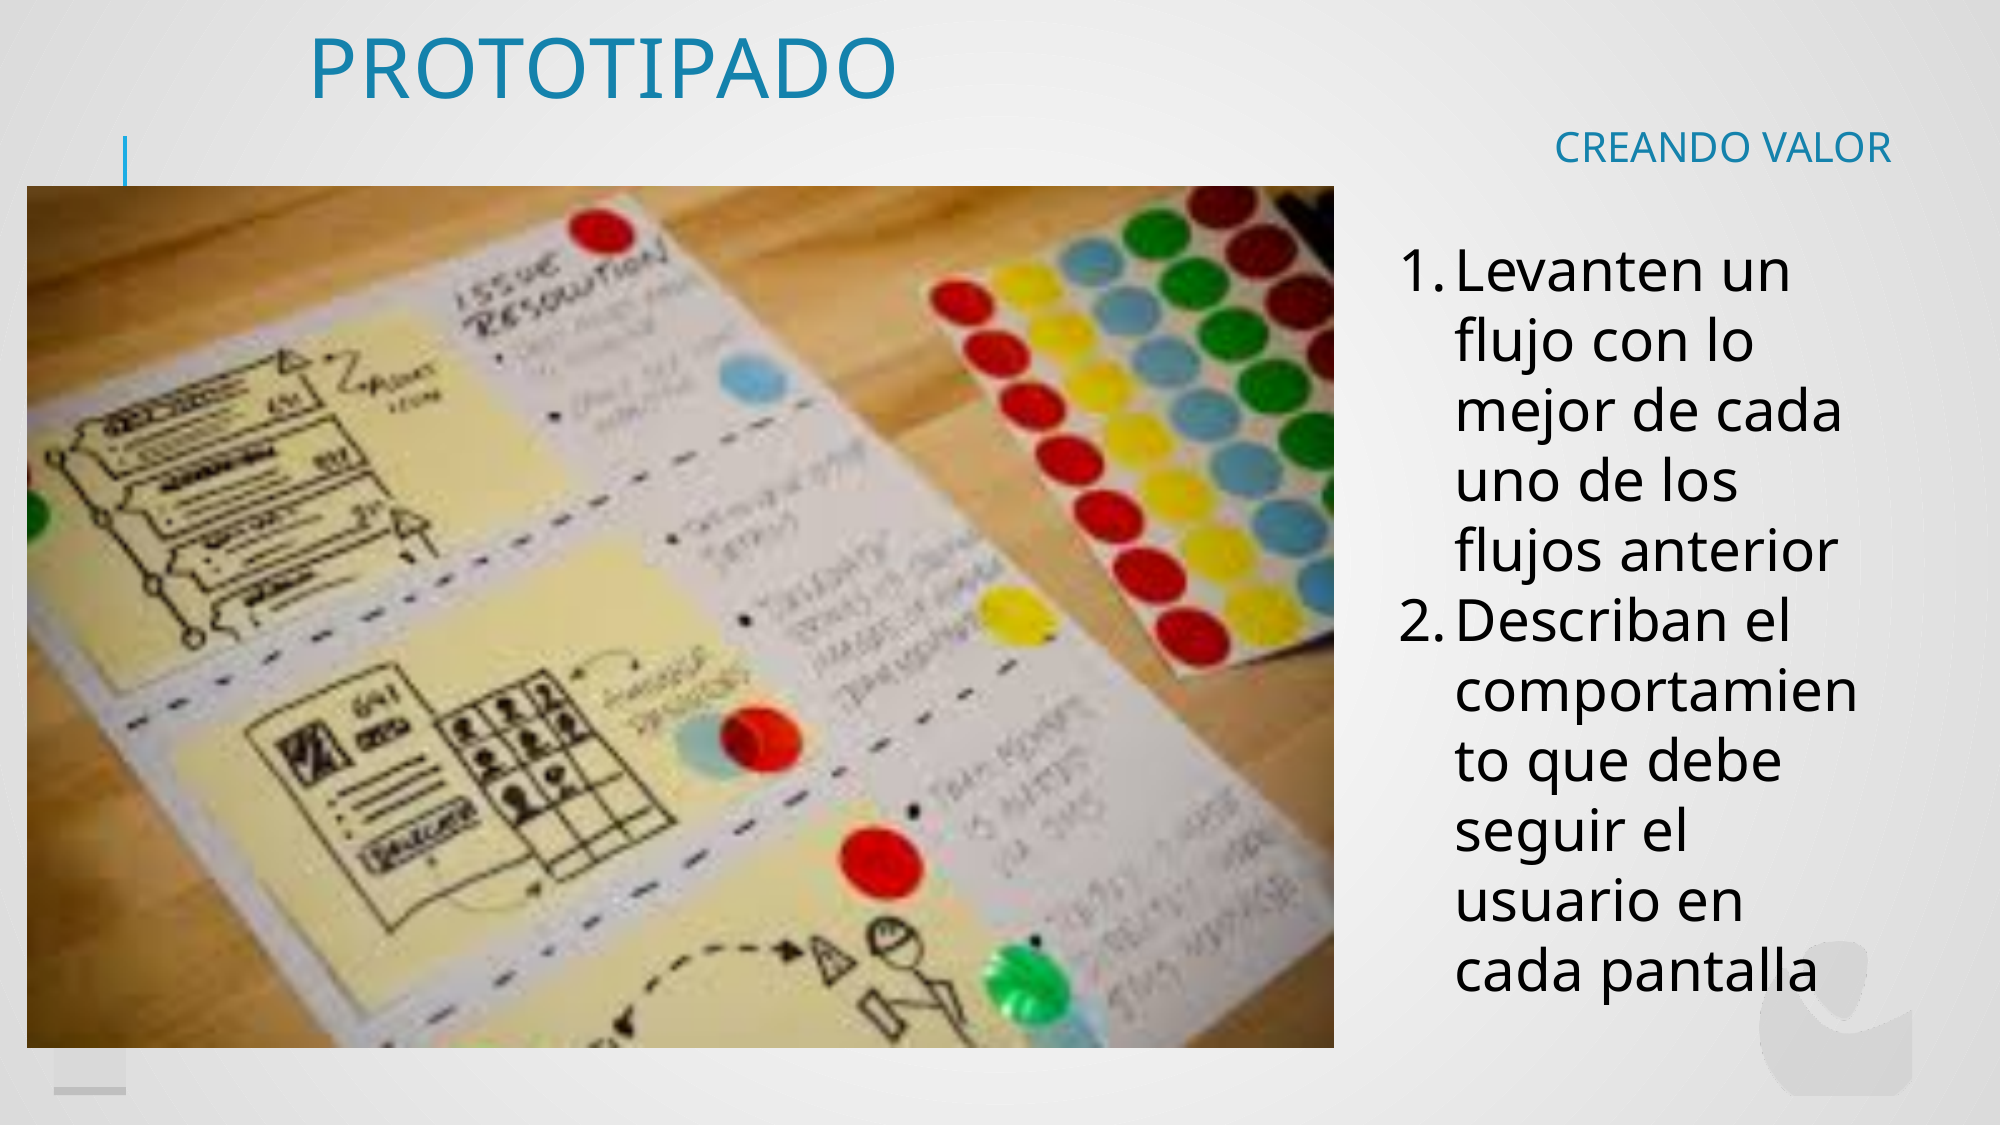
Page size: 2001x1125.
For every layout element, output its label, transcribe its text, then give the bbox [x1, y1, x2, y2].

text_box Levanten un flujo con lo mejor de cada uno de los flujos anterior Describan el comportamiento que debe seguir el usuario en cada pantalla [1383, 226, 1889, 1011]
picture [27, 186, 1334, 1049]
subtitle Creando Valor [292, 126, 1900, 173]
title Prototipado [292, 24, 1900, 126]
picture [1732, 917, 1913, 1096]
